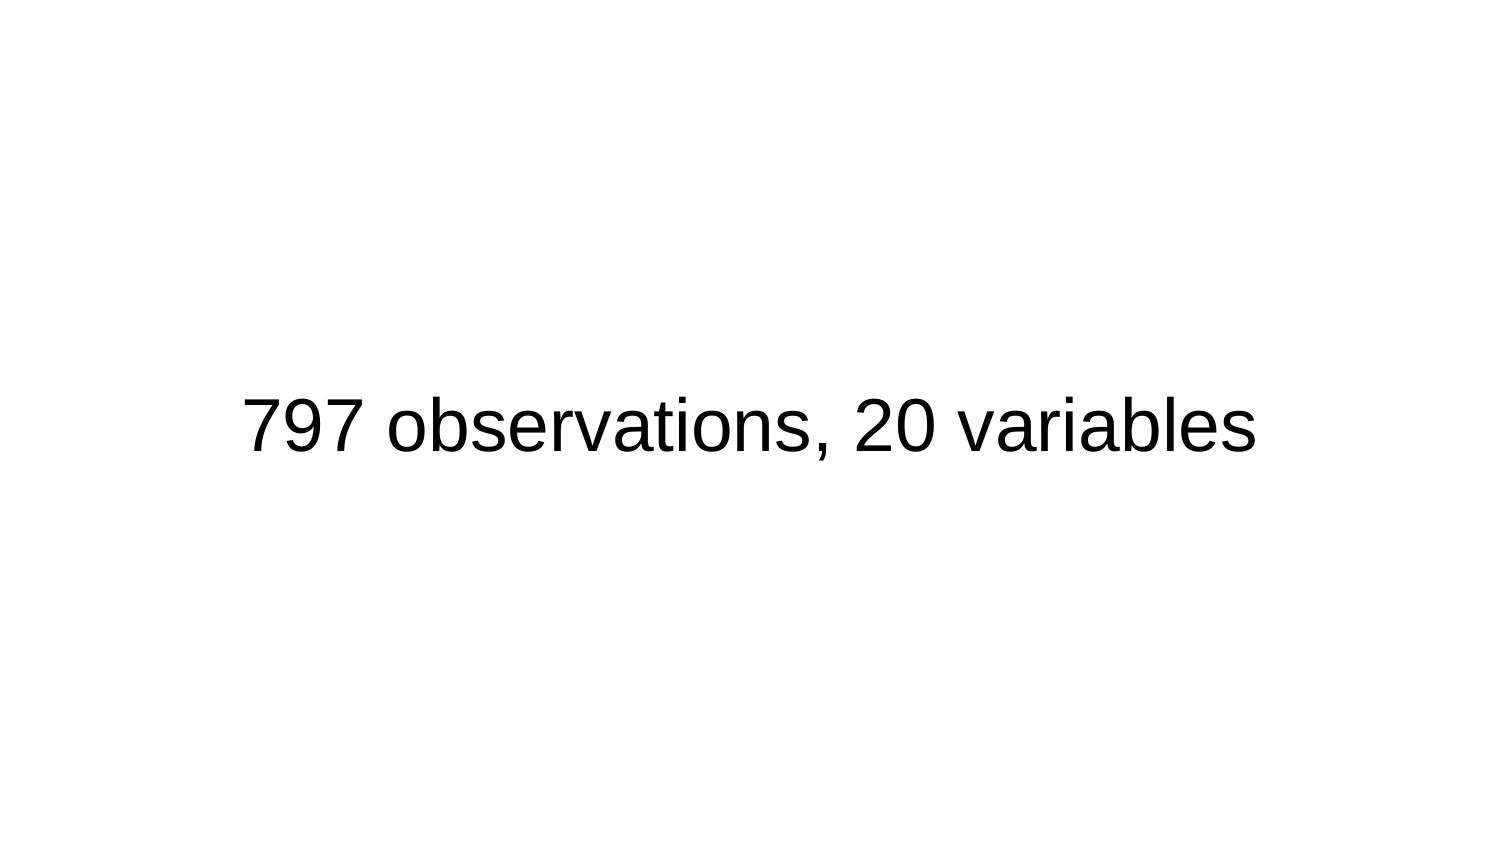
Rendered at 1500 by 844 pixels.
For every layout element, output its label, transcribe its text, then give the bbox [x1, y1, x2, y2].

title 797 observations, 20 variables [51, 352, 1449, 491]
